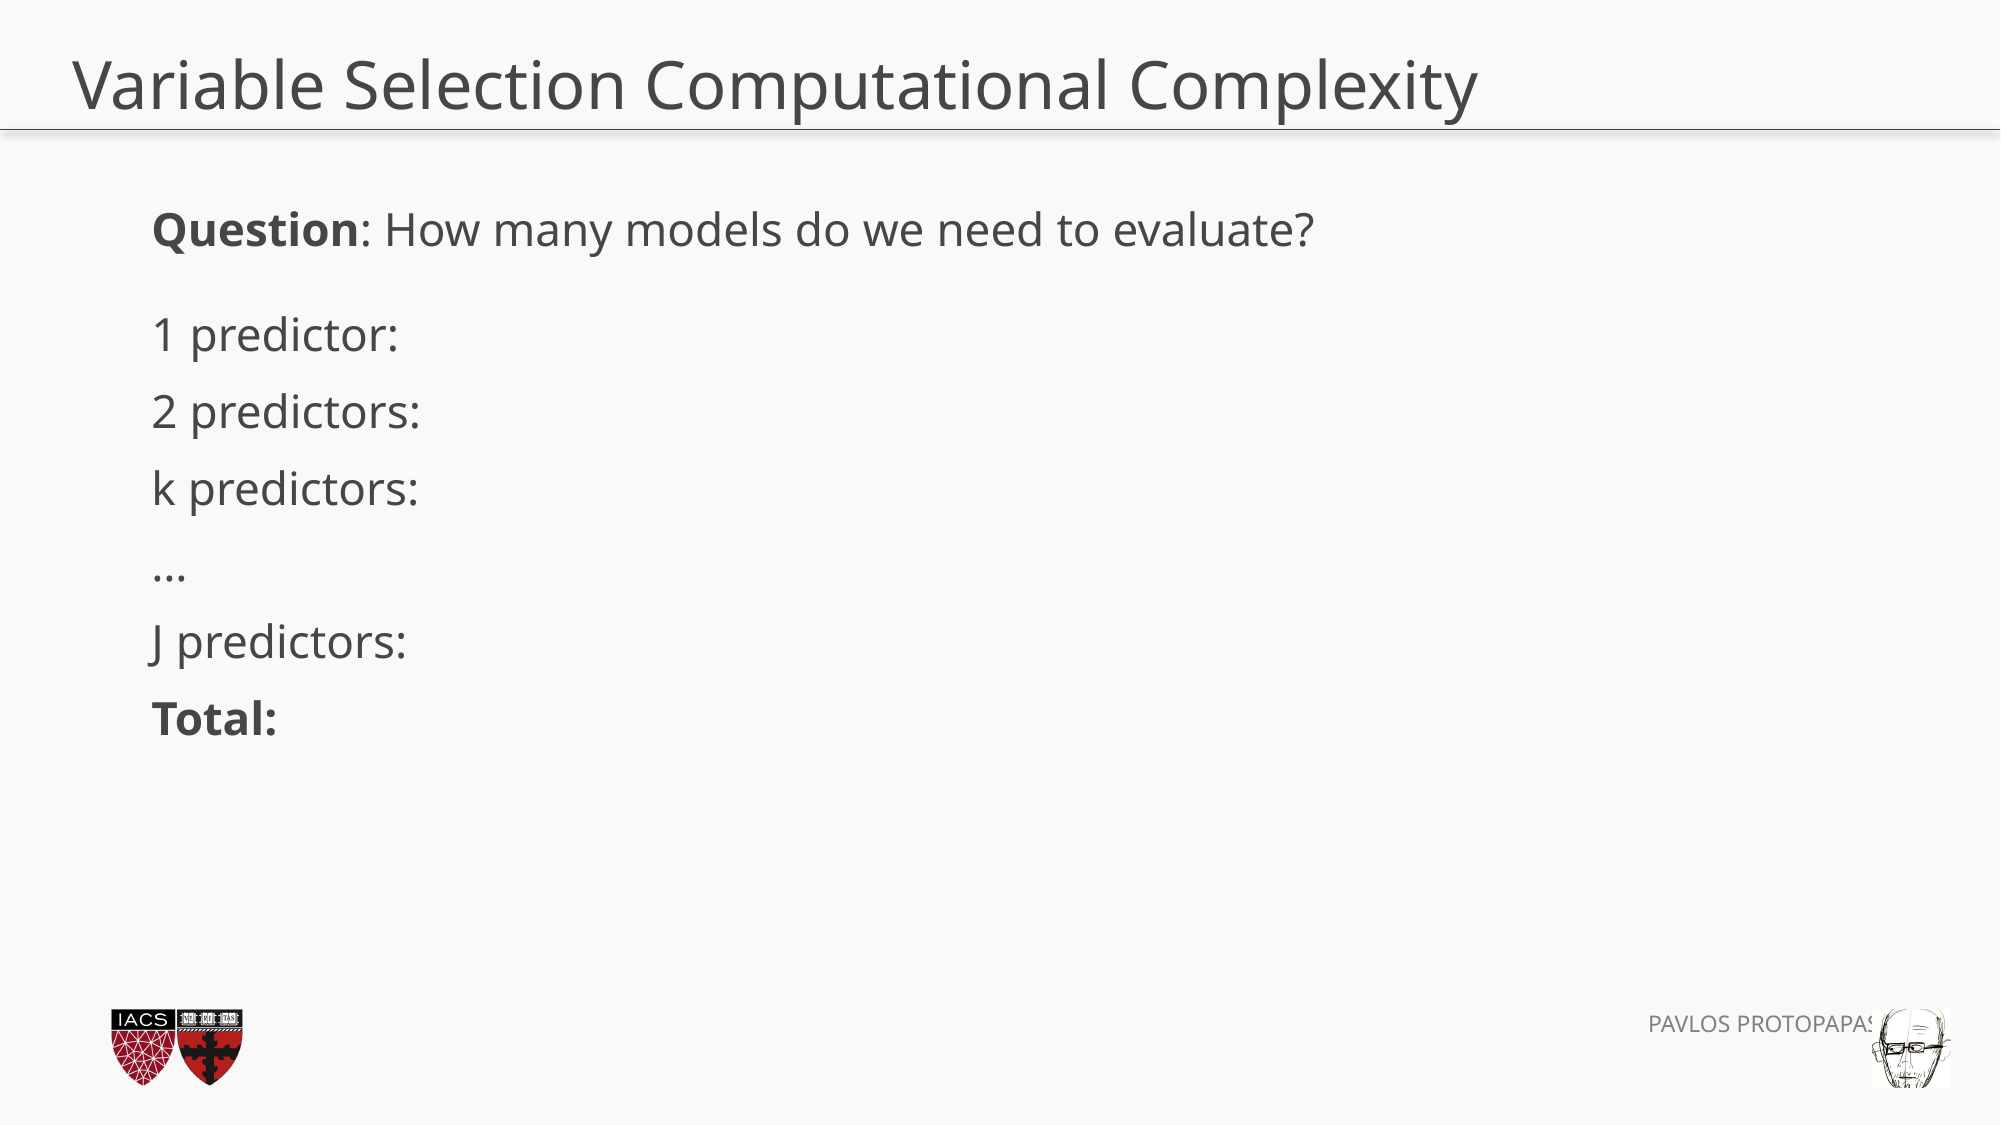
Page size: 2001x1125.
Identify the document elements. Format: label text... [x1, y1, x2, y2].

picture [1872, 1009, 1951, 1088]
picture [109, 1009, 243, 1086]
title Variable Selection Computational Complexity [57, 35, 1943, 162]
